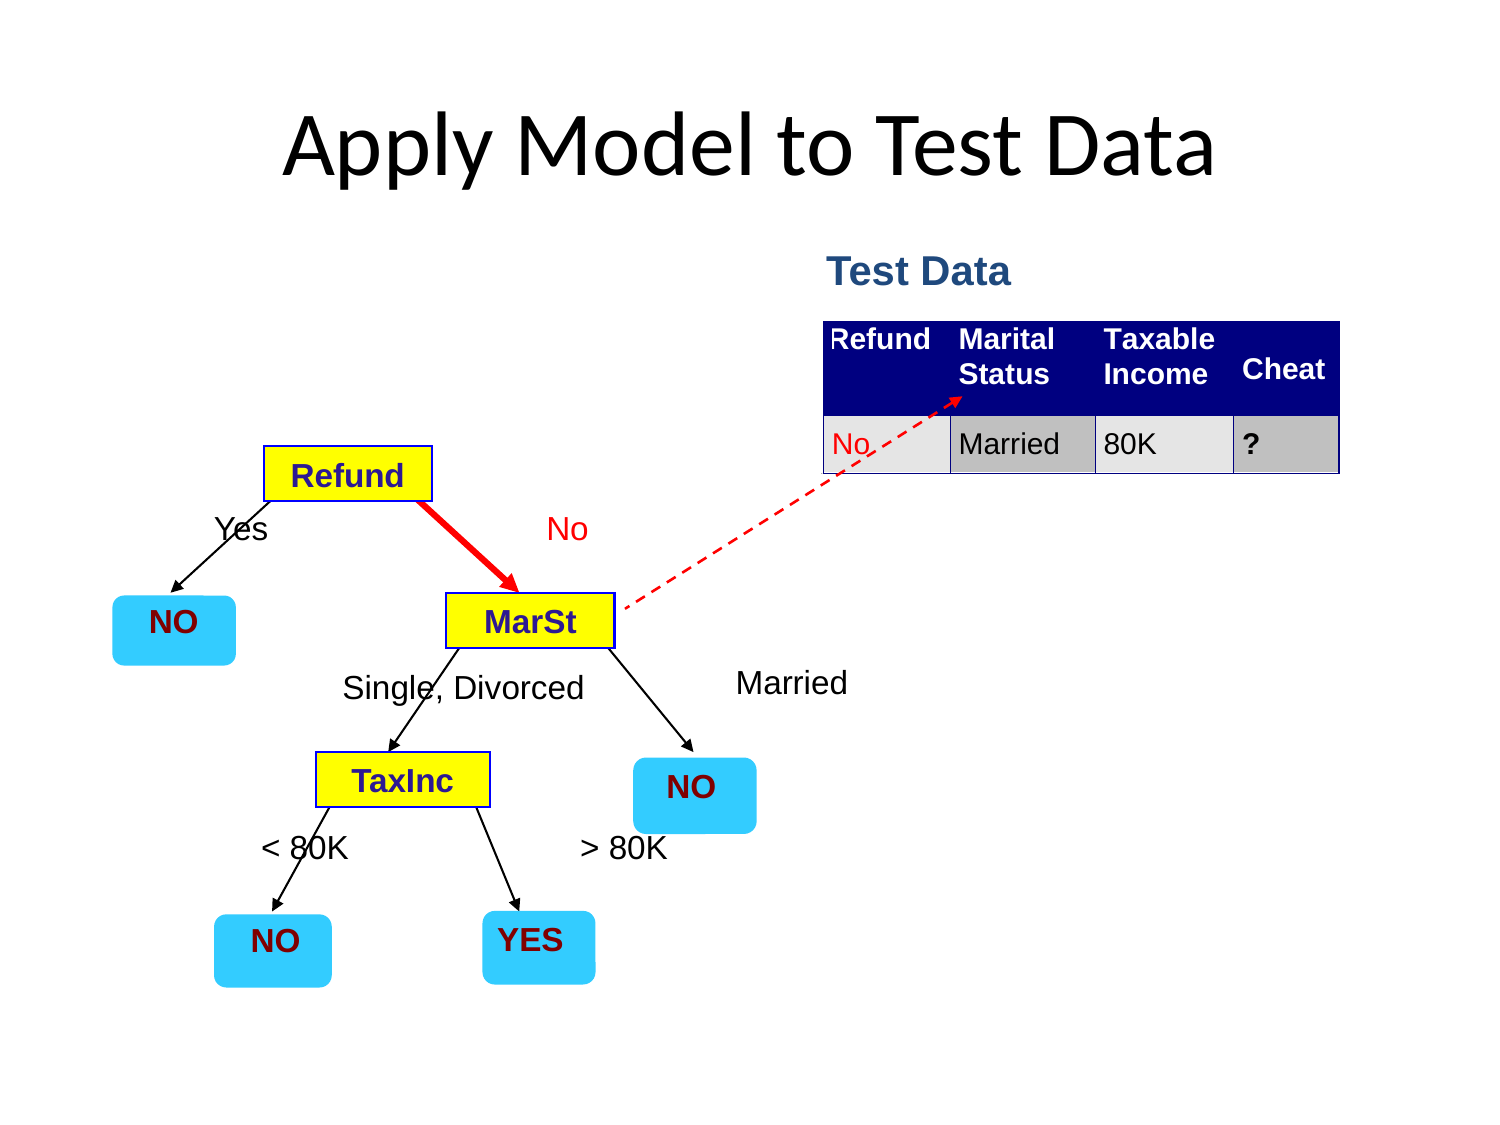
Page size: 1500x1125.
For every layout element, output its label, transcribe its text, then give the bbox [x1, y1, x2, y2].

text_box > 80K [452, 818, 684, 874]
text_box < 80K [133, 818, 364, 874]
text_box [812, 321, 1362, 508]
text_box No [418, 499, 604, 555]
text_box [112, 648, 236, 666]
text_box TaxInc [315, 752, 490, 807]
text_box NO [179, 911, 372, 967]
text_box NO [595, 757, 788, 813]
text_box [170, 555, 212, 592]
text_box NO [77, 592, 270, 648]
text_box [388, 714, 415, 752]
text_box [214, 967, 332, 988]
text_box [482, 916, 596, 985]
text_box Yes [86, 499, 284, 555]
text_box [272, 874, 293, 911]
text_box Test Data [787, 246, 1050, 302]
text_box [633, 813, 757, 835]
text_box Refund [263, 446, 432, 502]
text_box [503, 874, 521, 910]
text_box Married [607, 653, 873, 709]
text_box YES [468, 910, 593, 966]
title Apply Model to Test Data [75, 45, 1425, 233]
text_box MarSt [446, 592, 615, 648]
text_box [658, 709, 694, 753]
text_box Single, Divorced [214, 659, 601, 714]
text_box [477, 555, 519, 592]
